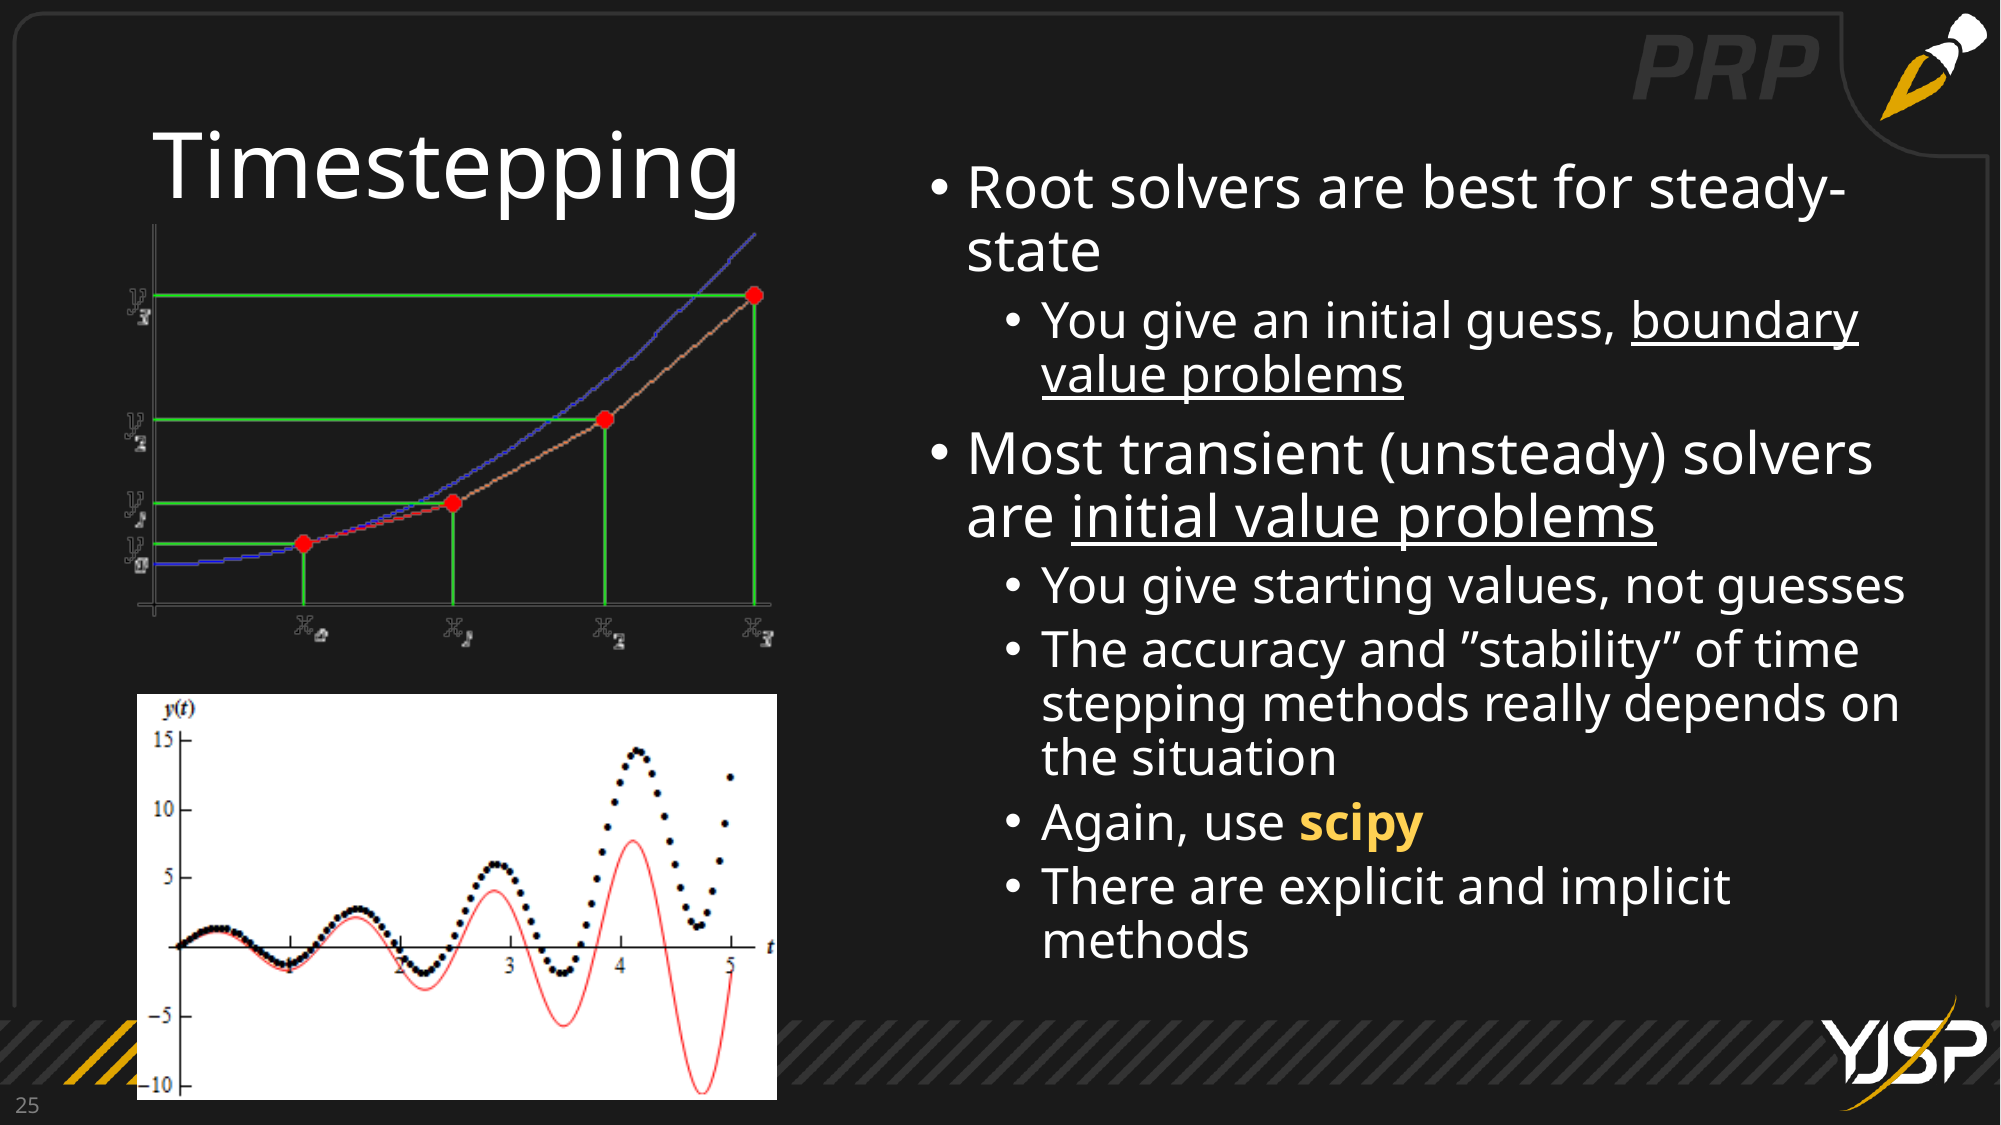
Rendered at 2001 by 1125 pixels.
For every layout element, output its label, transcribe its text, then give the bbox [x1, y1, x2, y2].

slide_number 25 [0, 1088, 450, 1125]
picture [0, 0, 2001, 1125]
title Timestepping [137, 59, 1863, 278]
list Root solvers are best for steady-state You give an initial guess, boundary value problems Most transient (unsteady) solvers are initial value problems You give starting values, not guesses The accuracy and ”stability” of time stepping methods really depends on the situation Again, use scipy There are explicit and implicit methods [914, 151, 1929, 1089]
